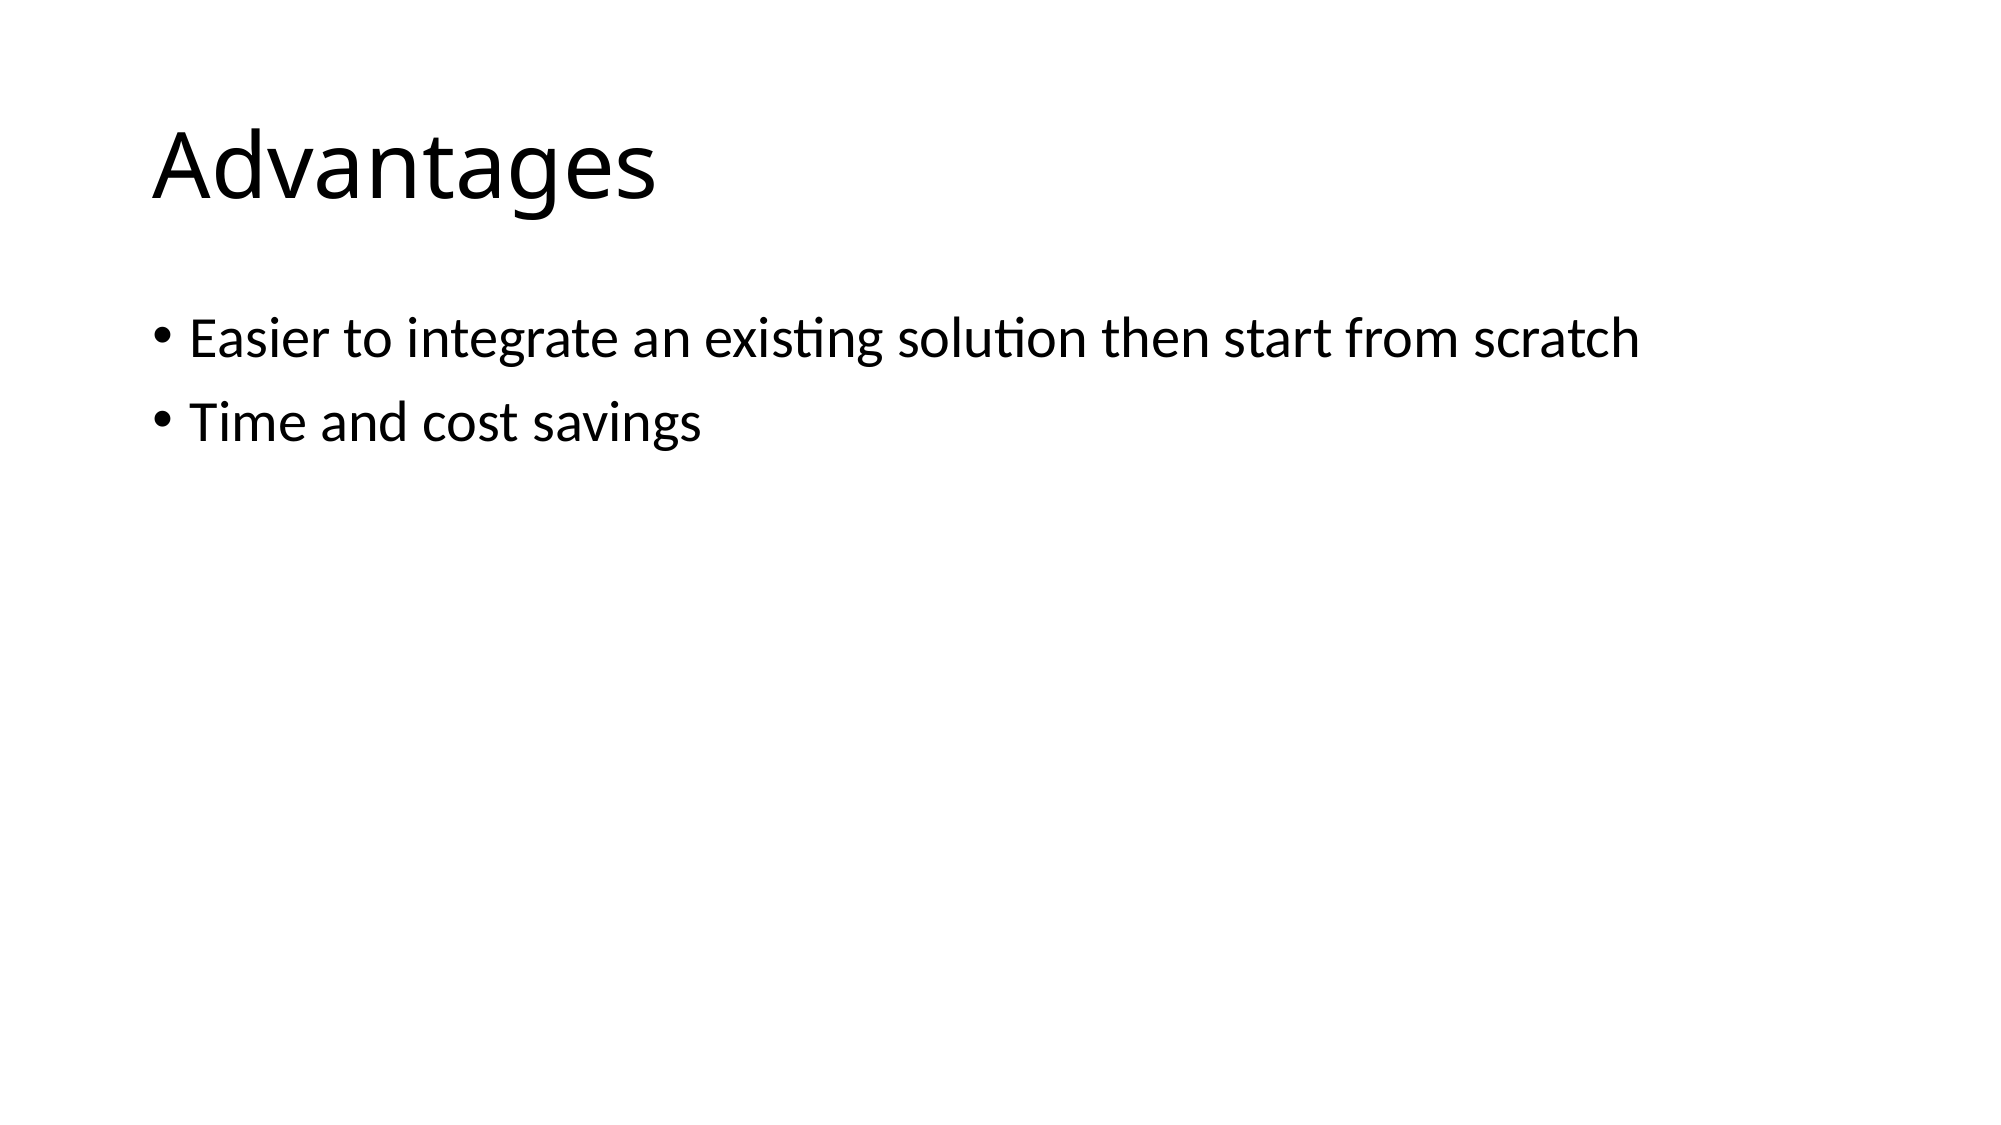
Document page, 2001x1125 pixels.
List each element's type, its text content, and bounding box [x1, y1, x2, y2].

title Advantages [137, 59, 1863, 278]
list Easier to integrate an existing solution then start from scratch Time and cost savings [137, 299, 1863, 1014]
